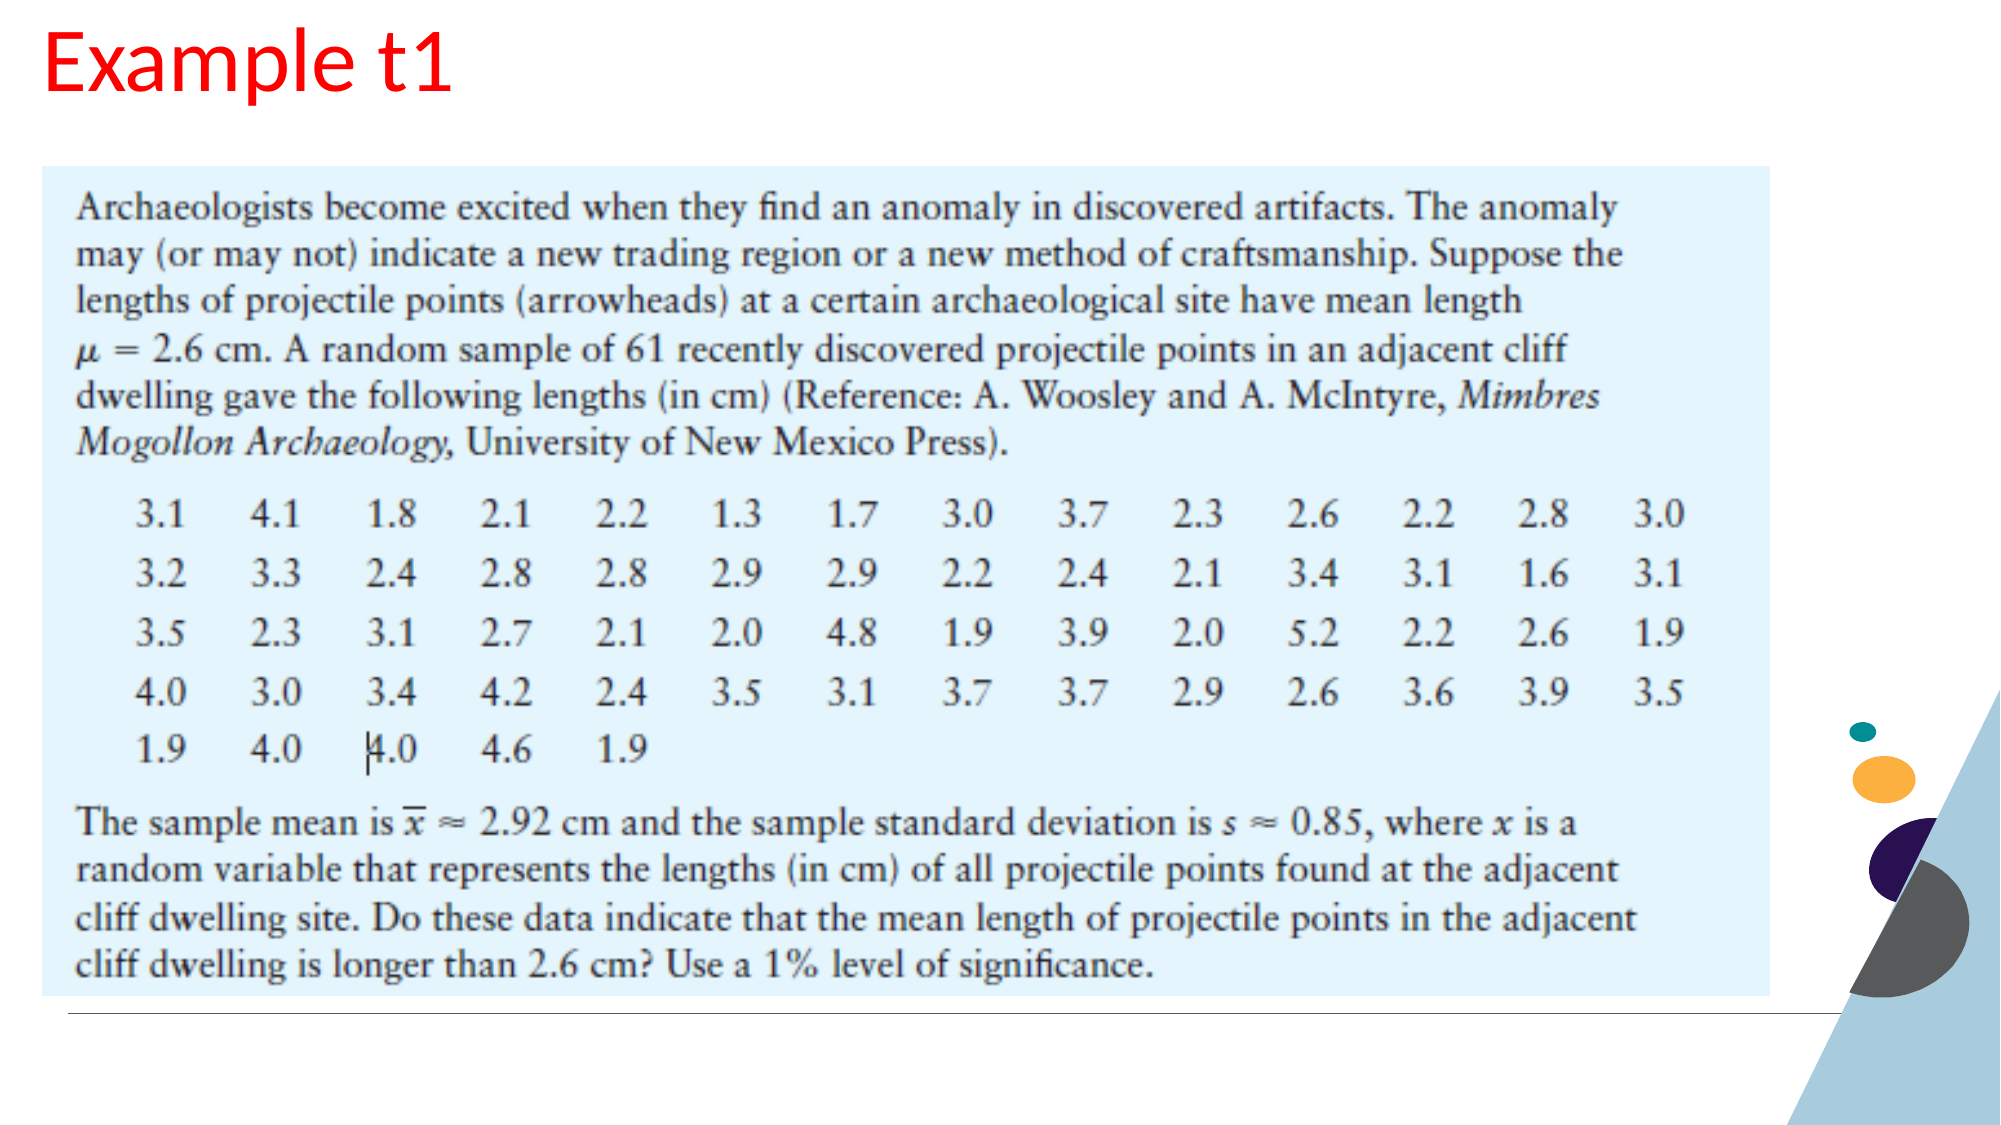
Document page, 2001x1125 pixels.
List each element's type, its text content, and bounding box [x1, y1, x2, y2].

picture [42, 166, 1770, 996]
text_box Example t1 [42, 0, 593, 110]
